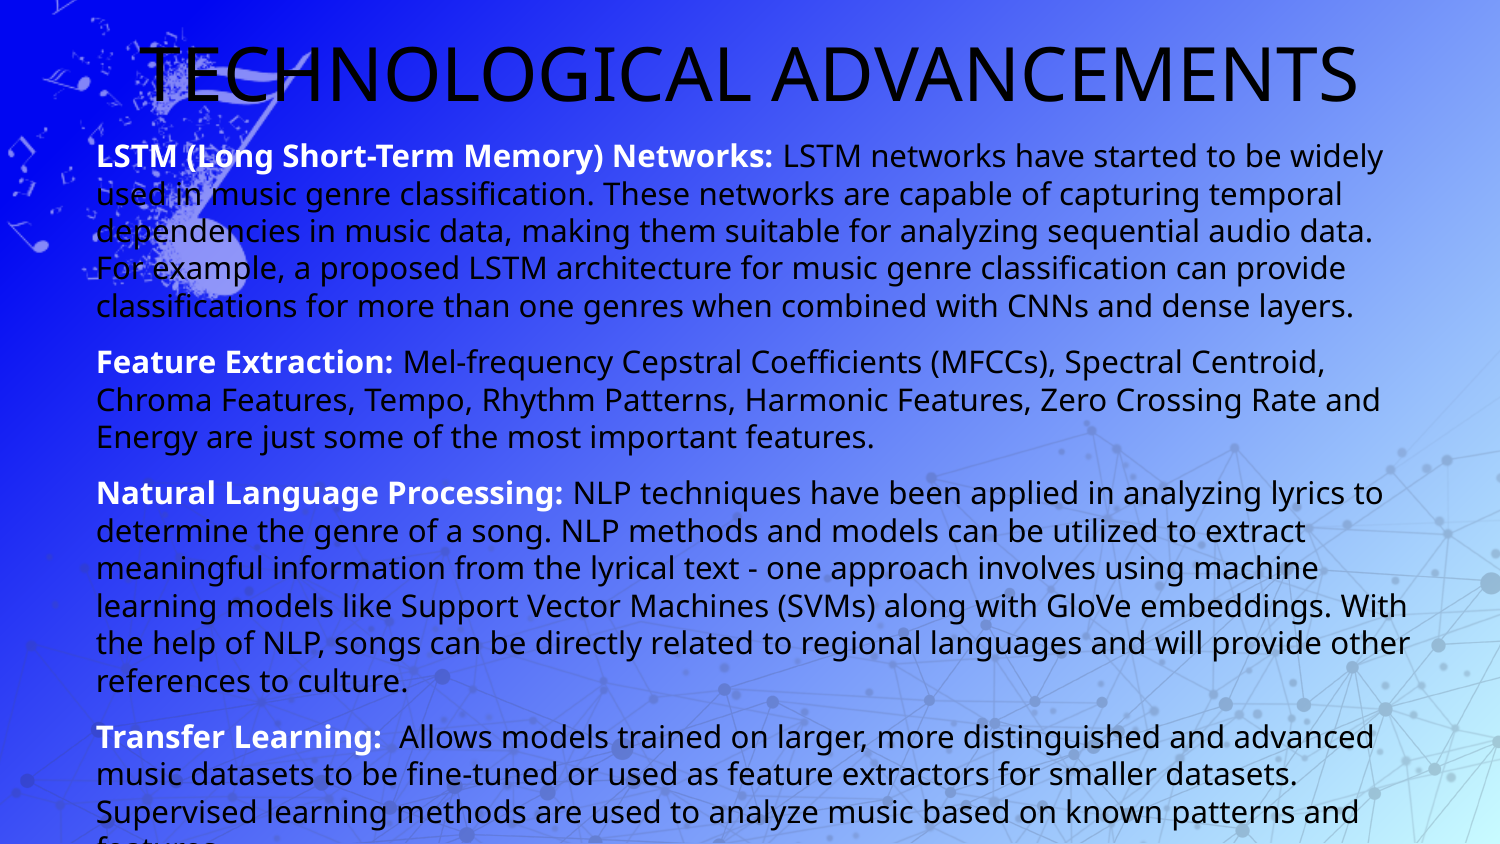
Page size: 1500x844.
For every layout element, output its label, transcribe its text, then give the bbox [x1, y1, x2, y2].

title TECHNOLOGICAL ADVANCEMENTS [354, 26, 1382, 107]
text_box LSTM (Long Short-Term Memory) Networks: LSTM networks have started to be widely used in music genre classification. These networks are capable of capturing temporal dependencies in music data, making them suitable for analyzing sequential audio data. For example, a proposed LSTM architecture for music genre classification can provide classifications for more than one genres when combined with CNNs and dense layers. Feature Extraction: Mel-frequency Cepstral Coefficients (MFCCs), Spectral Centroid, Chroma Features, Tempo, Rhythm Patterns, Harmonic Features, Zero Crossing Rate and Energy are just some of the most important features. Natural Language Processing: NLP techniques have been applied in analyzing lyrics to determine the genre of a song. NLP methods and models can be utilized to extract meaningful information from the lyrical text - one approach involves using machine learning models like Support Vector Machines (SVMs) along with GloVe embeddings. With the help of NLP, songs can be directly related to regional languages and will provide other references to culture. Transfer Learning: Allows models trained on larger, more distinguished and advanced music datasets to be fine-tuned or used as feature extractors for smaller datasets. Supervised learning methods are used to analyze music based on known patterns and features. [354, 136, 1424, 323]
picture [0, 0, 1500, 843]
